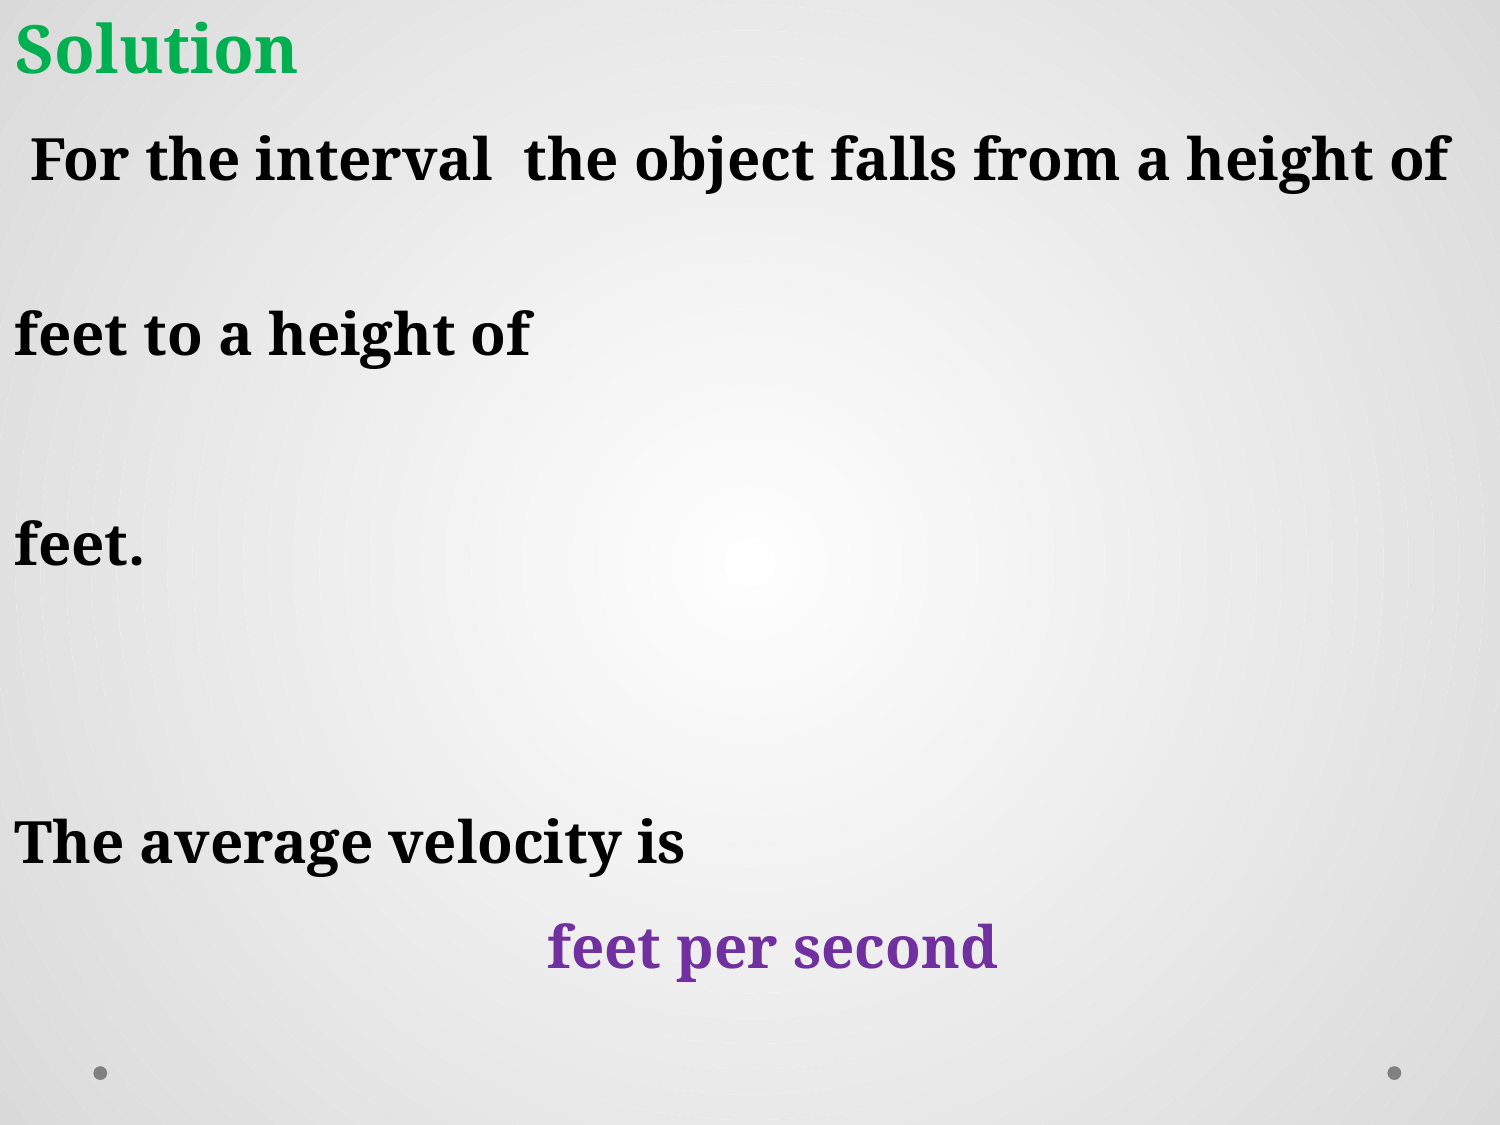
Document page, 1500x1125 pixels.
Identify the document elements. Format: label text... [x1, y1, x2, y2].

text_box Solution [1, 0, 1500, 95]
